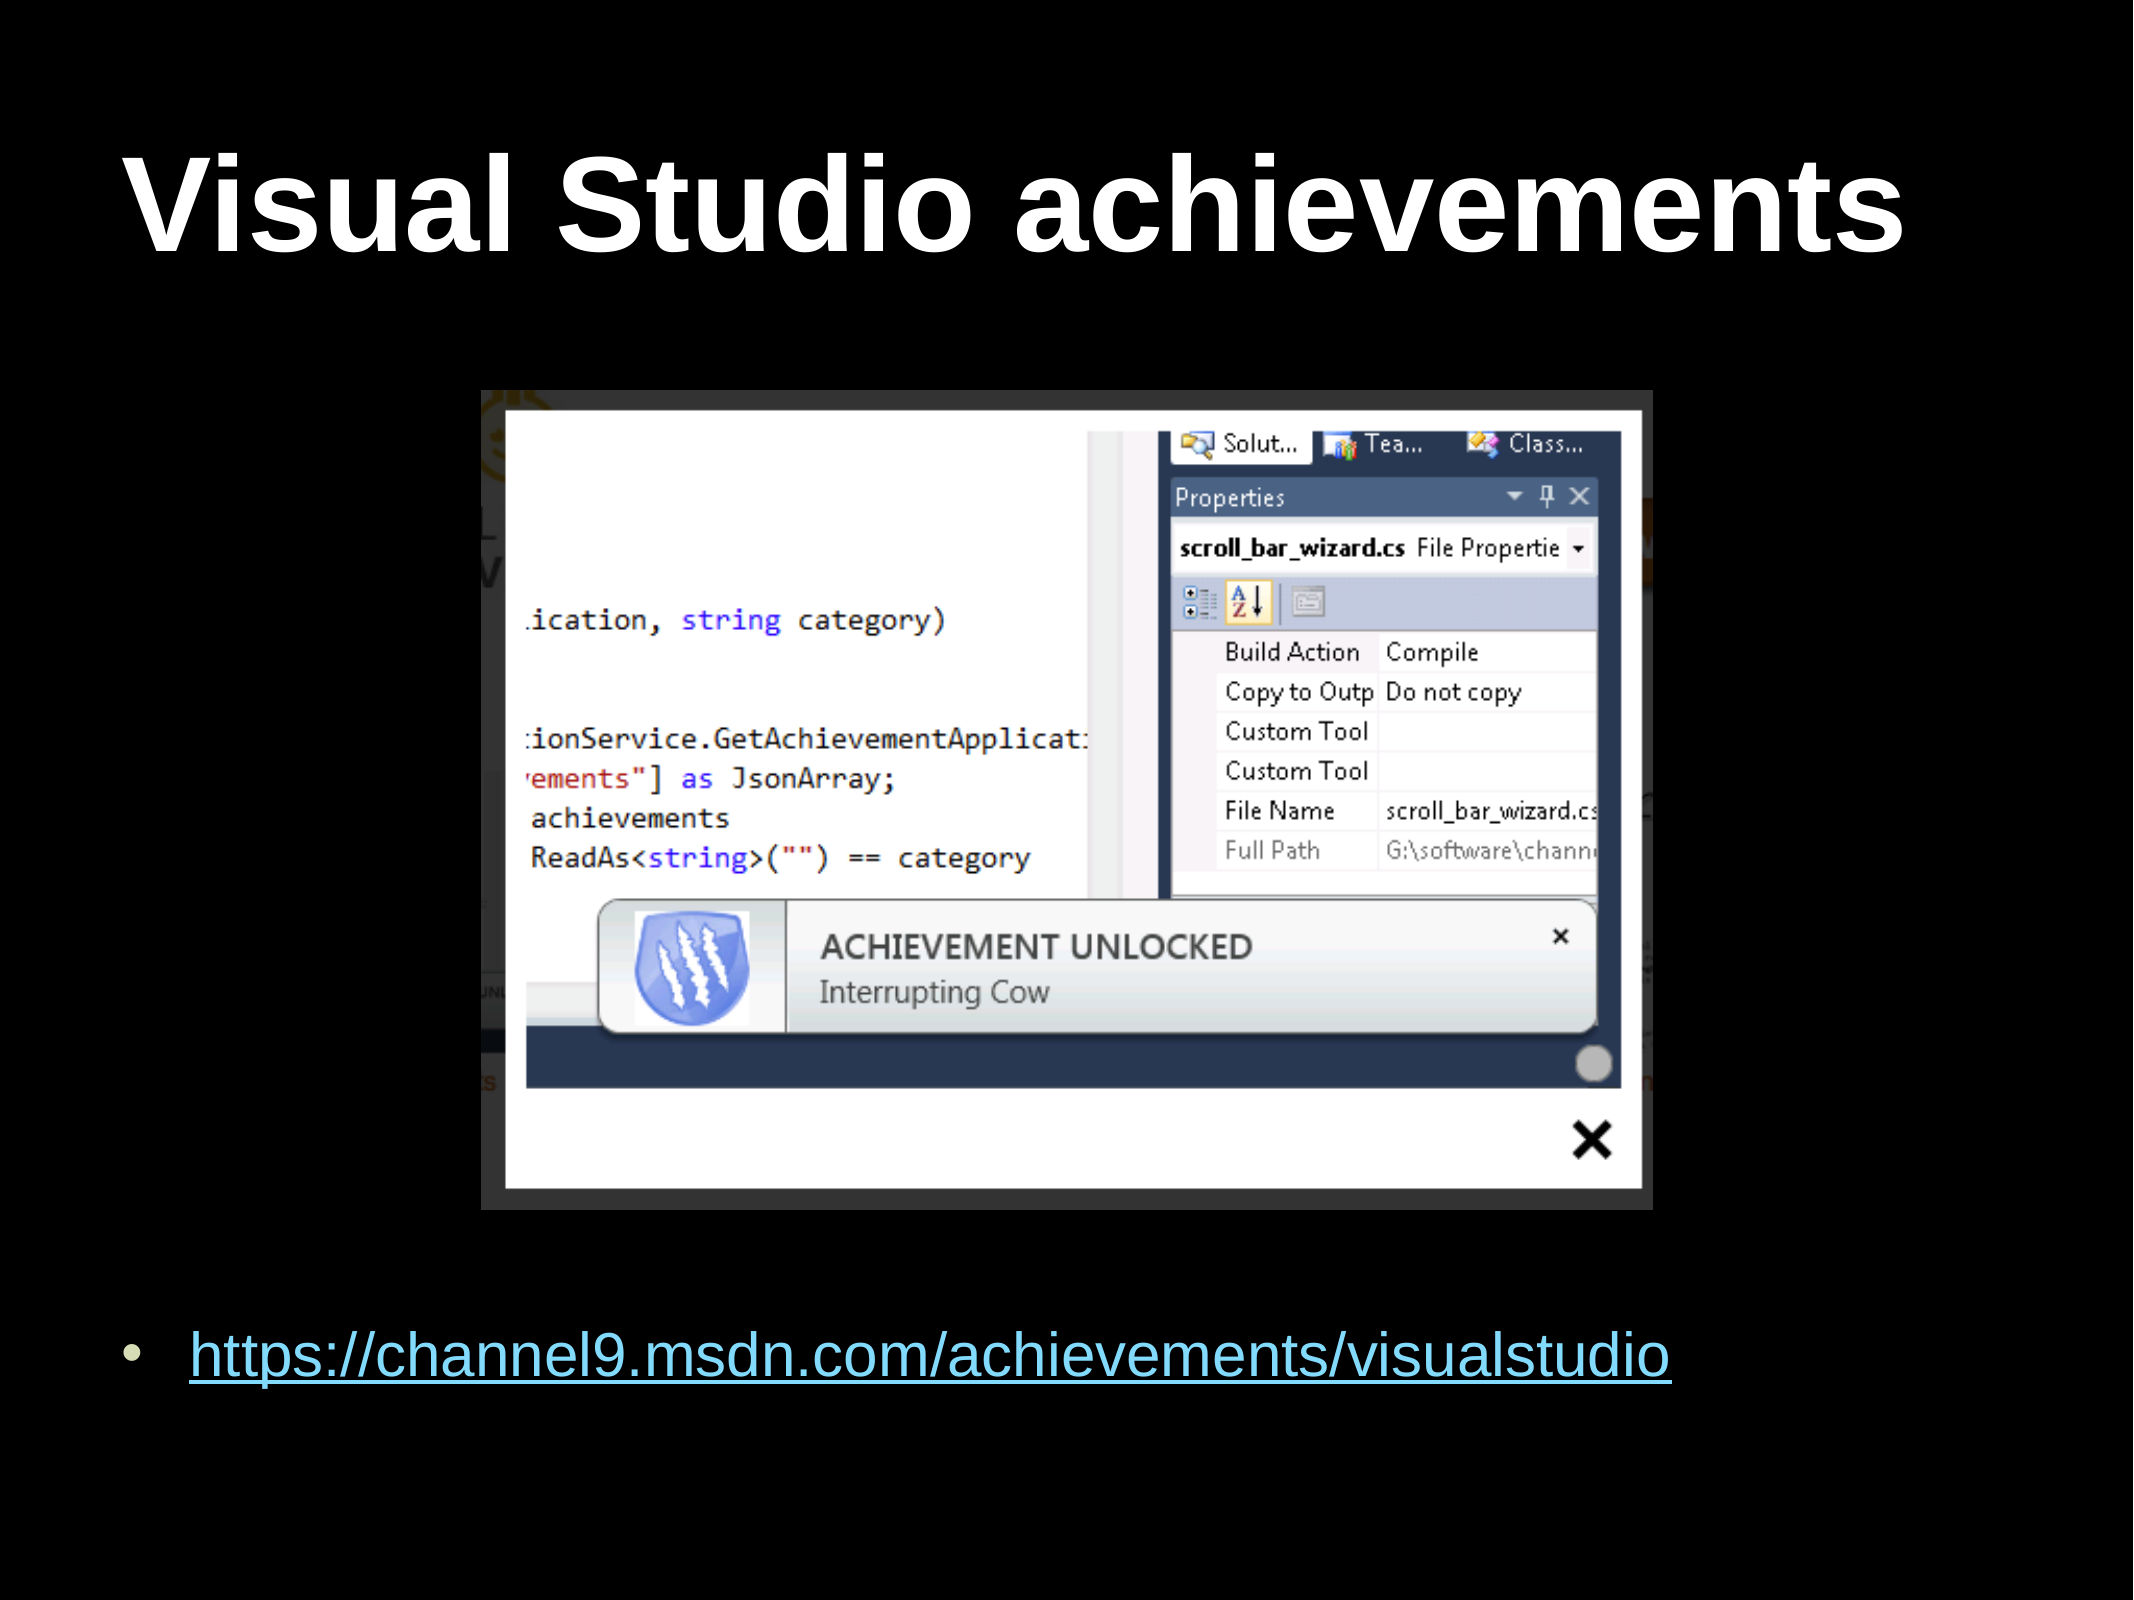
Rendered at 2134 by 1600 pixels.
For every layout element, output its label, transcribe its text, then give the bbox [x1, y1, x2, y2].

title Visual Studio achievements [106, 64, 2027, 331]
list https://channel9.msdn.com/achievements/visualstudio [106, 373, 2027, 1430]
picture [480, 390, 1653, 1210]
